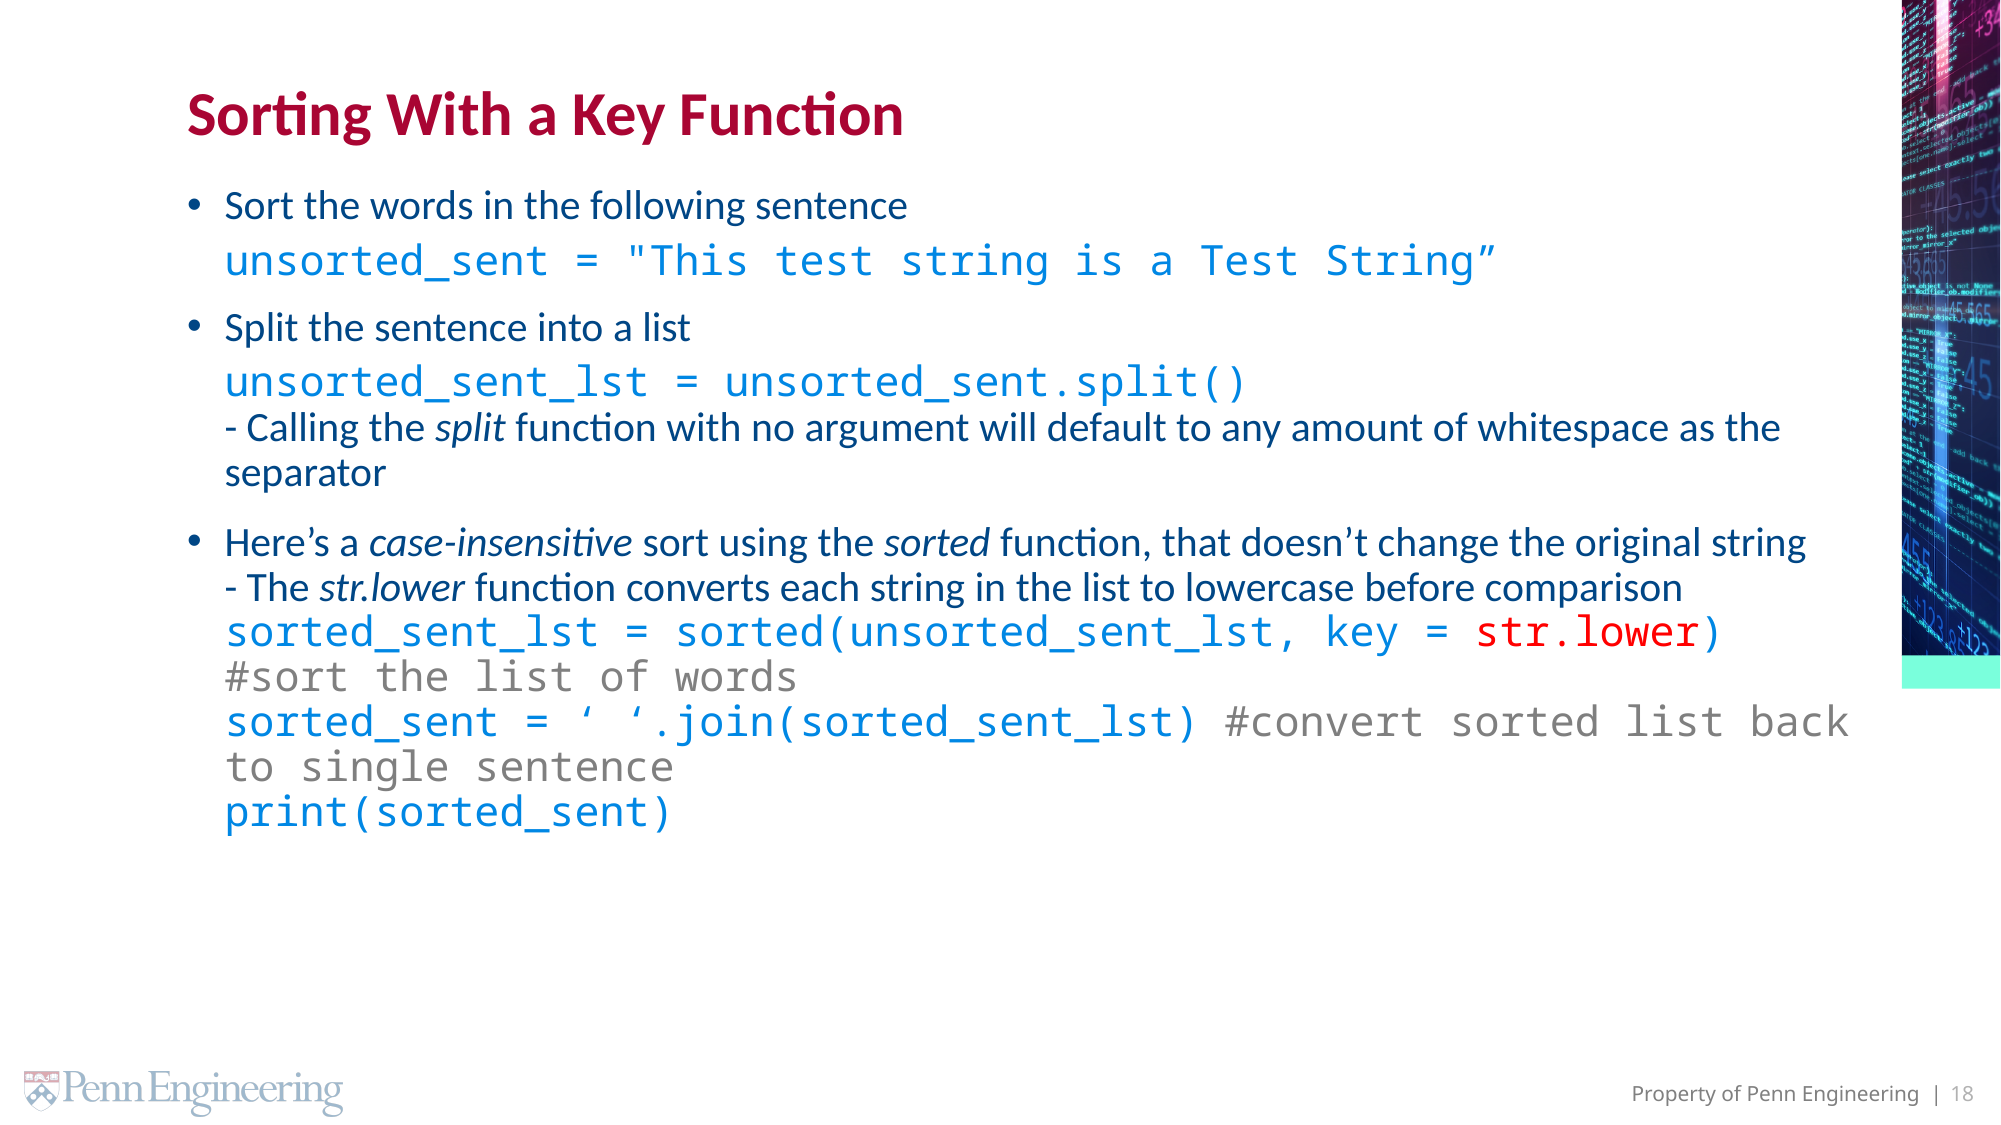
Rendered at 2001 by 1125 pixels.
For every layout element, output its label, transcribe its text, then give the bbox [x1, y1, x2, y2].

picture [1901, 0, 2001, 655]
text_box [362, 275, 1700, 838]
title Sorting With a Key Function [187, 54, 1871, 176]
list Sort the words in the following sentence unsorted_sent = "This test string is a Test String” Split the sentence into a list unsorted_sent_lst = unsorted_sent.split() - Calling the split function with no argument will default to any amount of whitespace as the separator Here’s a case-insensitive sort using the sorted function, that doesn’t change the original string - The str.lower function converts each string in the list to lowercase before comparison sorted_sent_lst = sorted(unsorted_sent_lst, key = str.lower) #sort the list of words sorted_sent = ‘ ‘.join(sorted_sent_lst) #convert sorted list back to single sentence print(sorted_sent) [187, 184, 1871, 868]
slide_number 18 [1935, 1065, 2000, 1125]
